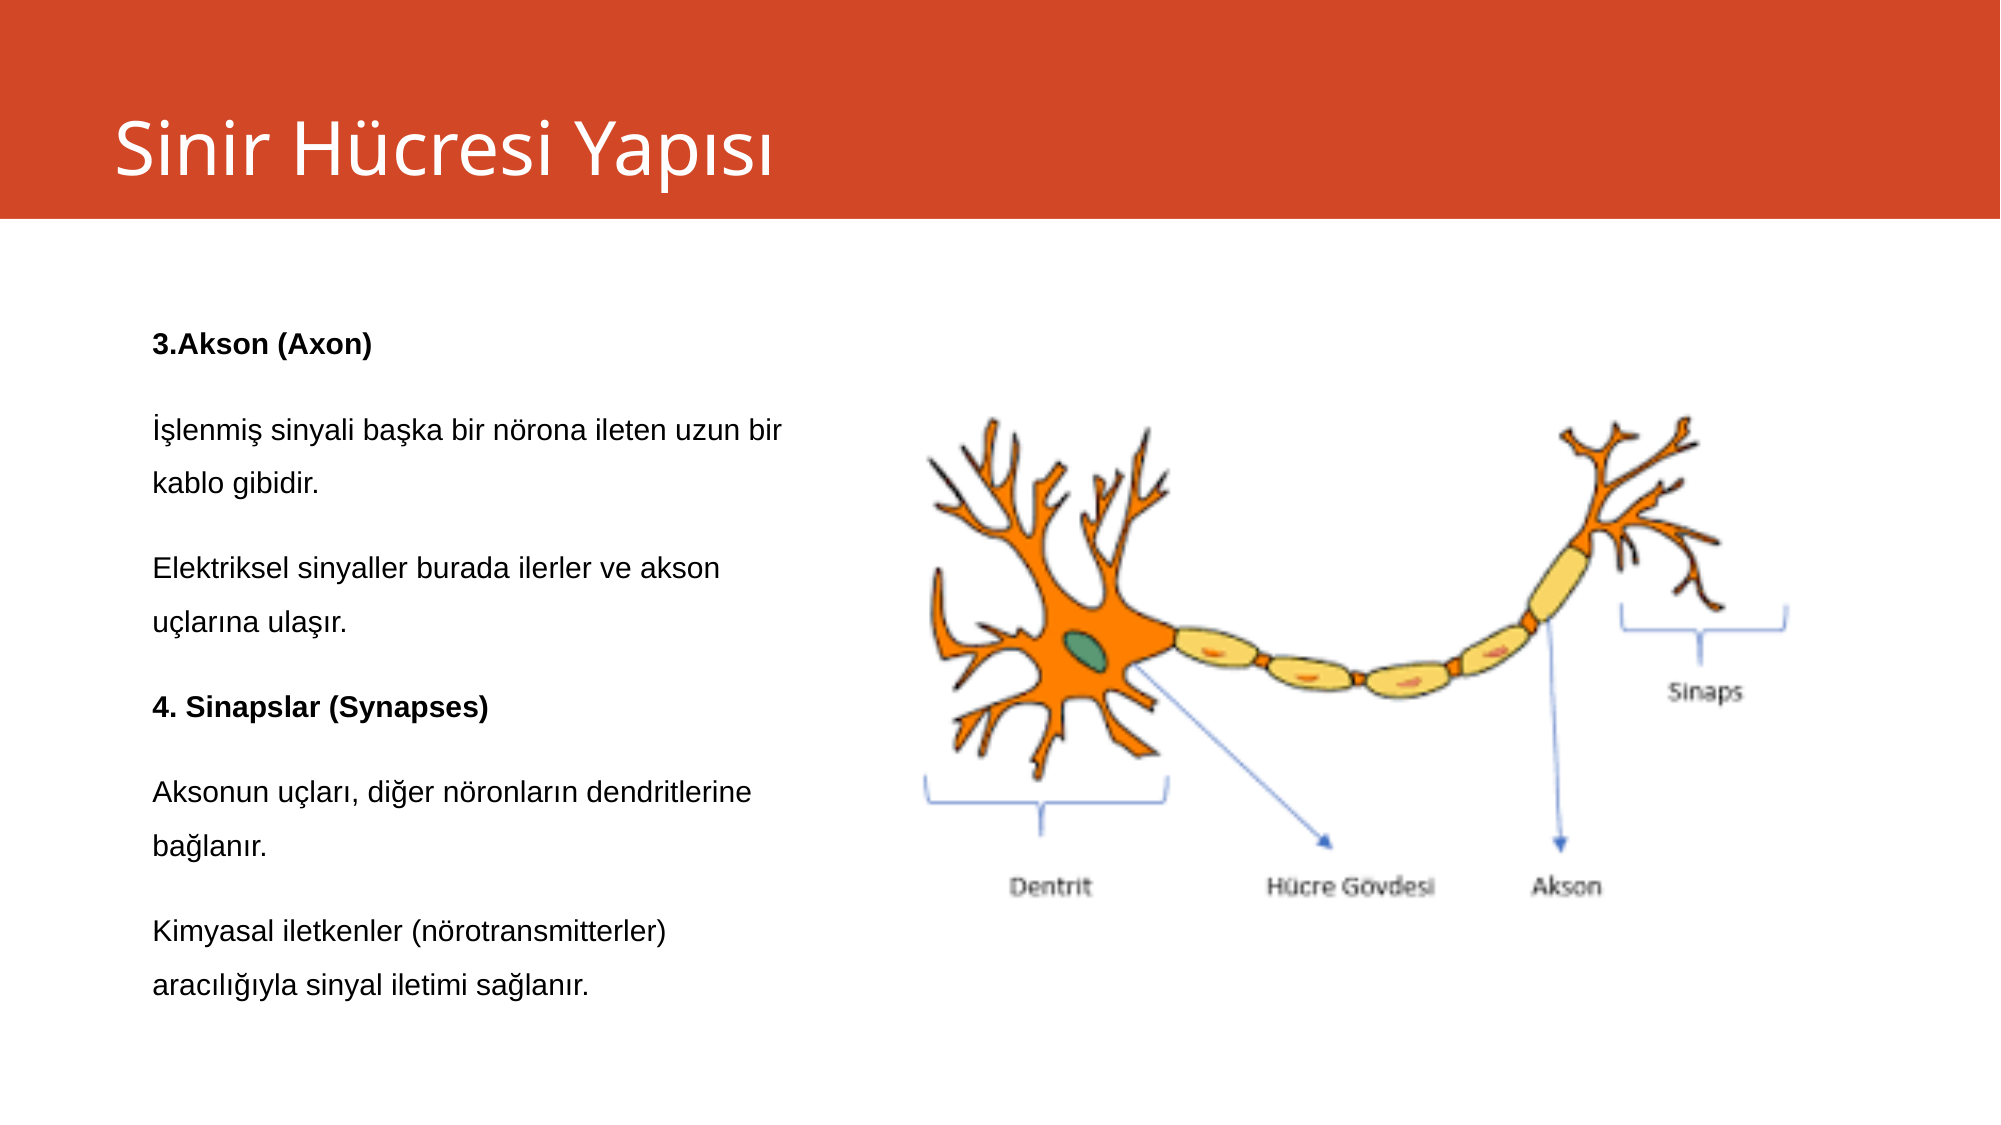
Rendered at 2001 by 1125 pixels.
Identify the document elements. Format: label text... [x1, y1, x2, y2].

list 3.Akson (Axon) İşlenmiş sinyali başka bir nörona ileten uzun bir kablo gibidir. Elektriksel sinyaller burada ilerler ve akson uçlarına ulaşır. 4. Sinapslar (Synapses) Aksonun uçları, diğer nöronların dendritlerine bağlanır. Kimyasal iletkenler (nörotransmitterler) aracılığıyla sinyal iletimi sağlanır. [137, 299, 822, 1014]
title Sinir Hücresi Yapısı [99, 0, 1863, 199]
picture [912, 364, 1800, 943]
